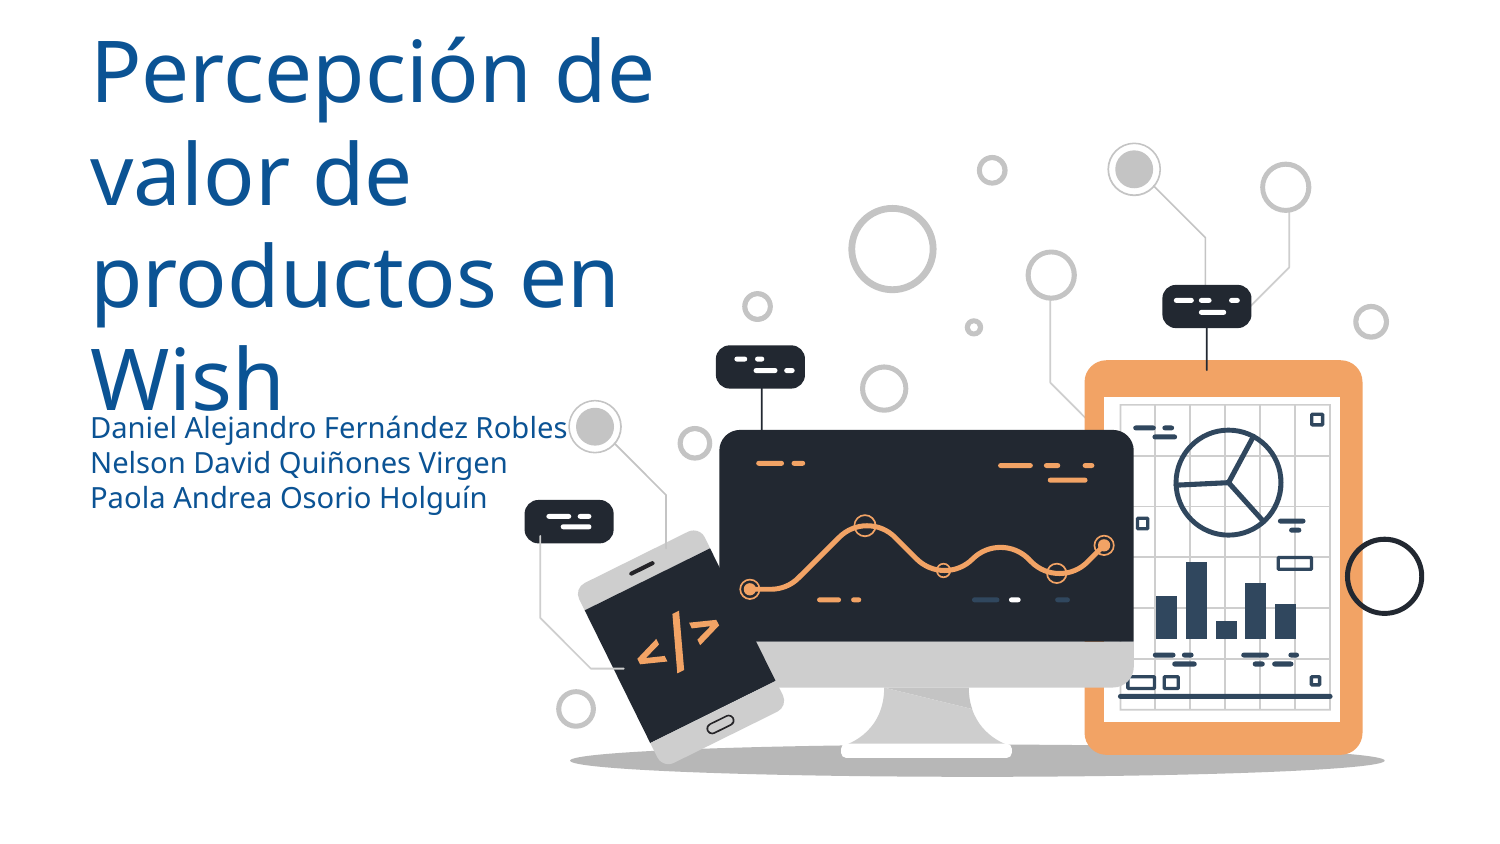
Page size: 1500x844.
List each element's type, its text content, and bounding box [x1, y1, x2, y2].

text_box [524, 142, 1425, 778]
text_box Daniel Alejandro Fernández Robles Nelson David Quiñones Virgen Paola Andrea Osorio Holguín [75, 394, 519, 528]
text_box Percepción de valor de productos en Wish [75, 67, 847, 378]
